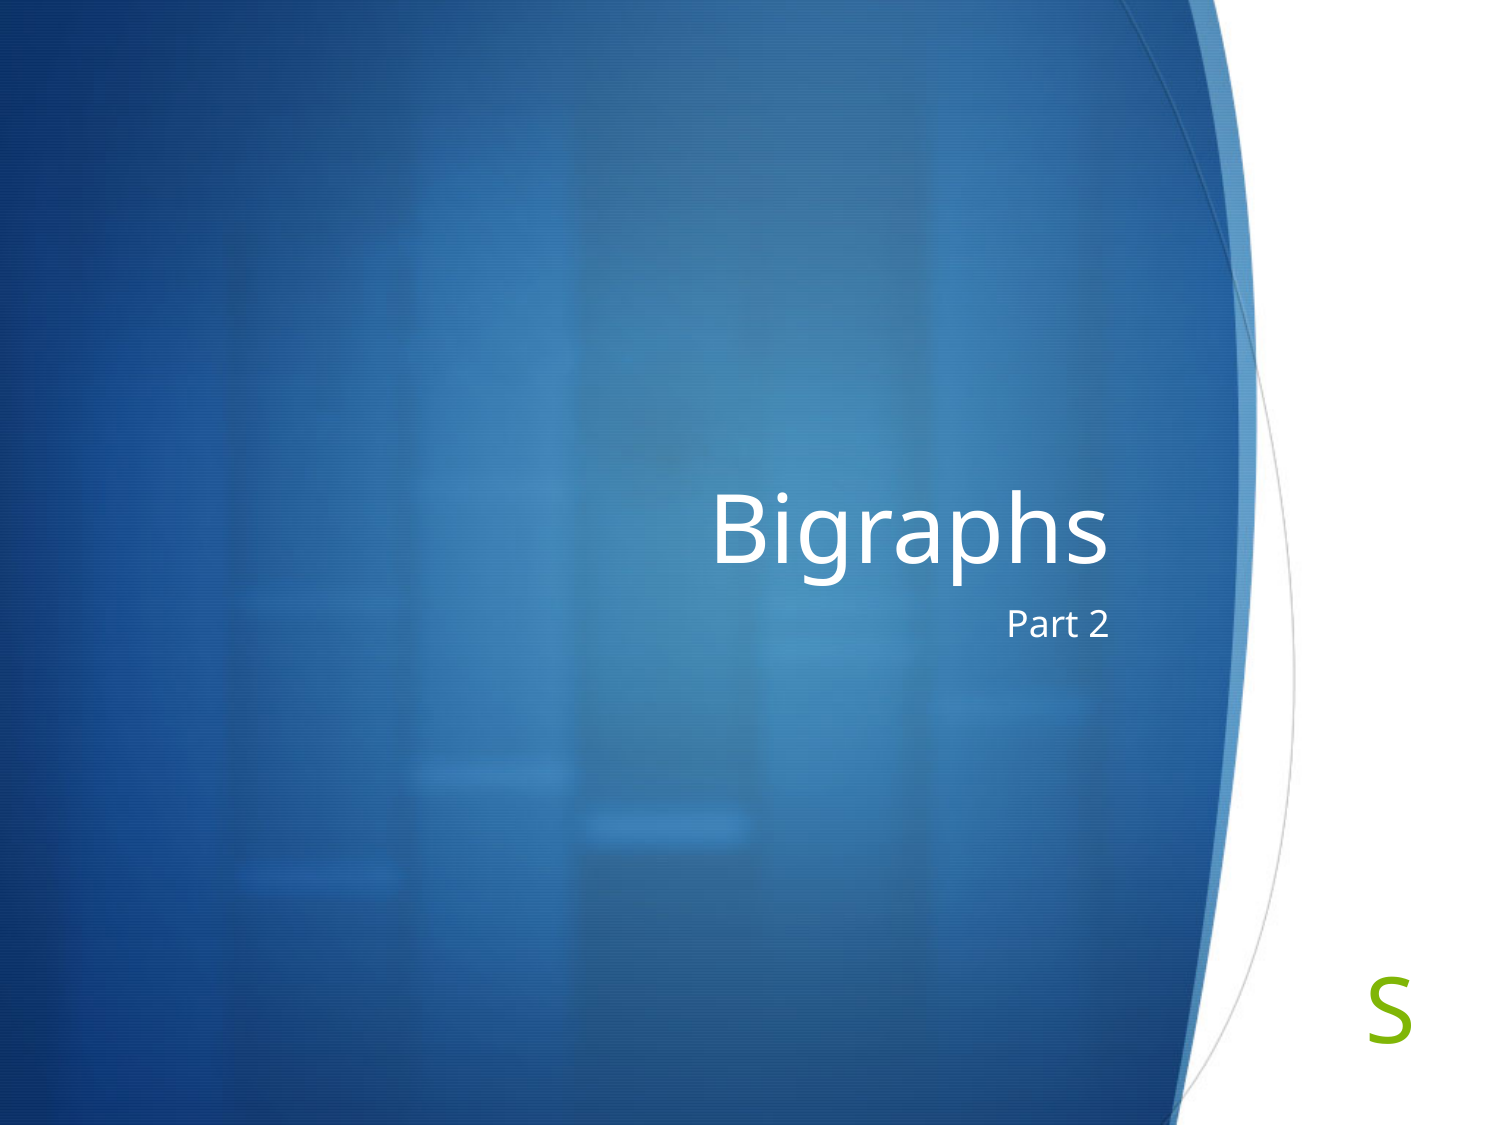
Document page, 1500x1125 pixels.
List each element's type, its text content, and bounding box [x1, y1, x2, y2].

list Part 2 [275, 592, 1125, 839]
picture [0, 0, 1500, 1125]
title Bigraphs [75, 366, 1125, 591]
